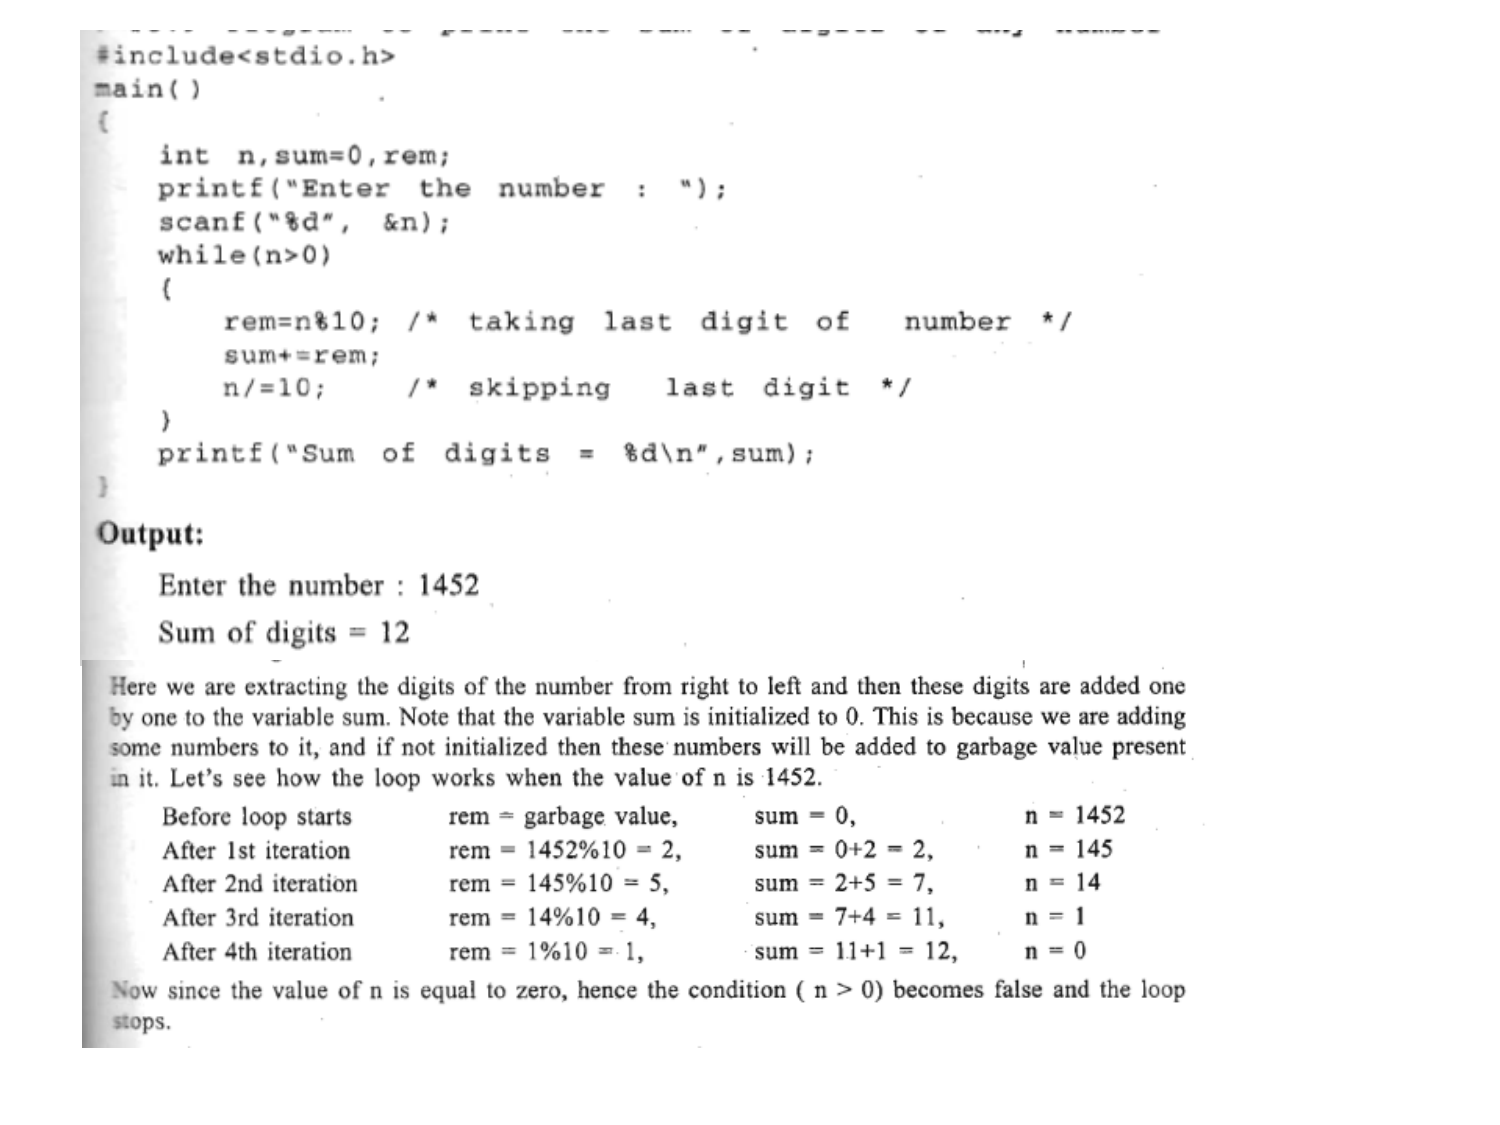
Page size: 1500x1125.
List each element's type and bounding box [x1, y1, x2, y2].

picture [80, 30, 1236, 1049]
